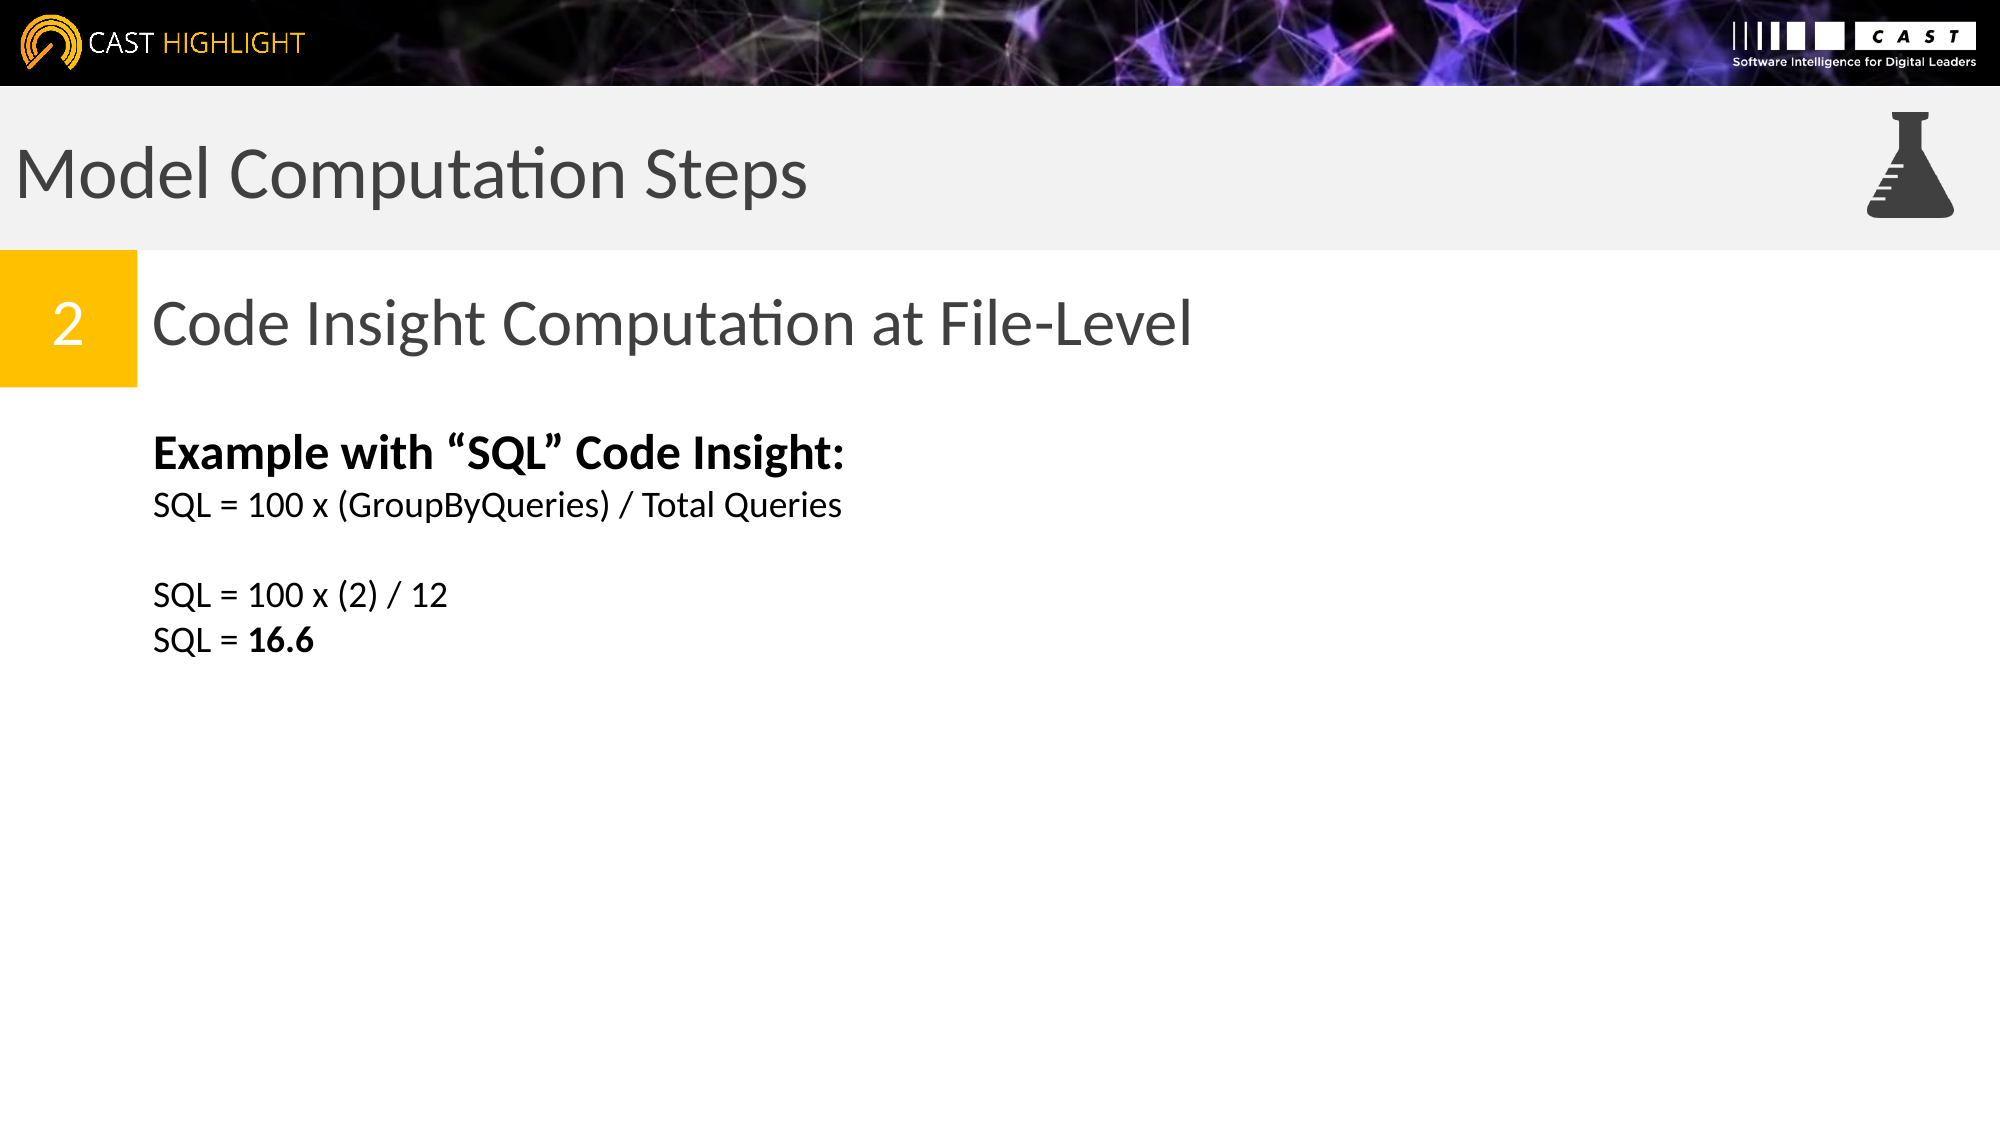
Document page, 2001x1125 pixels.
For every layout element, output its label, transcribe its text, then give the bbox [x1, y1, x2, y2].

text_box Example with “SQL” Code Insight: SQL = 100 x (GroupByQueries) / Total Queries SQL = 100 x (2) / 12 SQL = 16.6 [138, 412, 1438, 713]
text_box 2 [0, 252, 135, 389]
picture [0, 0, 2000, 85]
text_box Model Computation Steps [0, 85, 2000, 252]
text_box Code Insight Computation at File-Level [135, 252, 1502, 389]
picture [1856, 112, 1963, 219]
